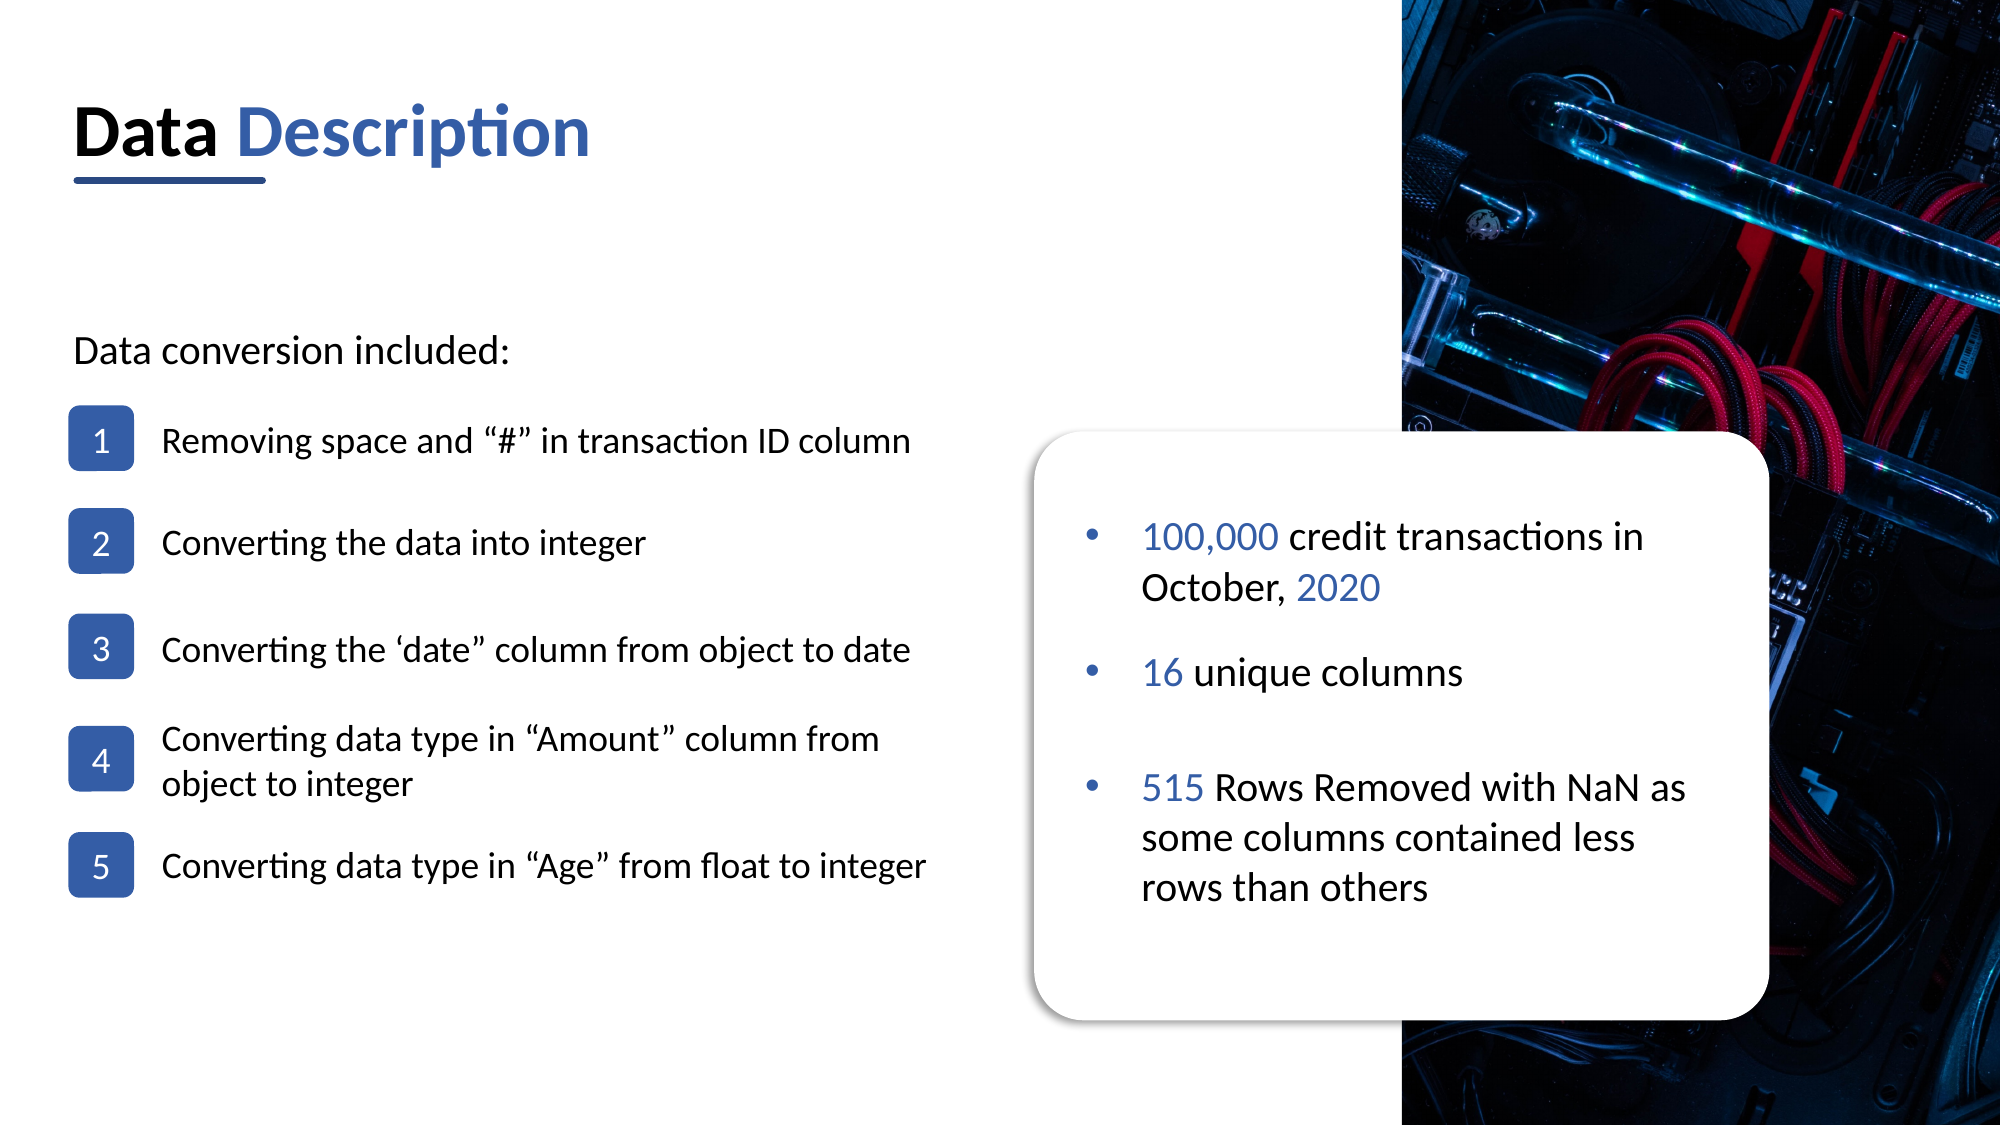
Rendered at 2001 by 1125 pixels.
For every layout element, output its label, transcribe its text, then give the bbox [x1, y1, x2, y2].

text_box Removing space and “#” in transaction ID column [146, 408, 1043, 469]
text_box [1033, 430, 1401, 1022]
text_box 16 unique columns [1070, 637, 1401, 703]
text_box Converting the ‘date” column from object to date [146, 617, 1022, 678]
text_box Converting the data into integer [147, 510, 951, 571]
text_box 2 [67, 507, 136, 575]
text_box 5 [67, 831, 136, 899]
text_box 3 [67, 612, 136, 681]
text_box 515 Rows Removed with NaN as some columns contained less rows than others [1070, 752, 1401, 918]
text_box 4 [67, 724, 136, 793]
text_box Data Description [58, 74, 1059, 180]
picture [1401, 0, 2000, 1125]
text_box Converting data type in “Age” from float to integer [147, 833, 1037, 893]
text_box 1 [67, 404, 136, 473]
text_box Data conversion included: [58, 315, 609, 381]
text_box 100,000 credit transactions in October, 2020 [1070, 501, 1401, 617]
text_box Converting data type in “Amount” column from object to integer [146, 706, 928, 812]
